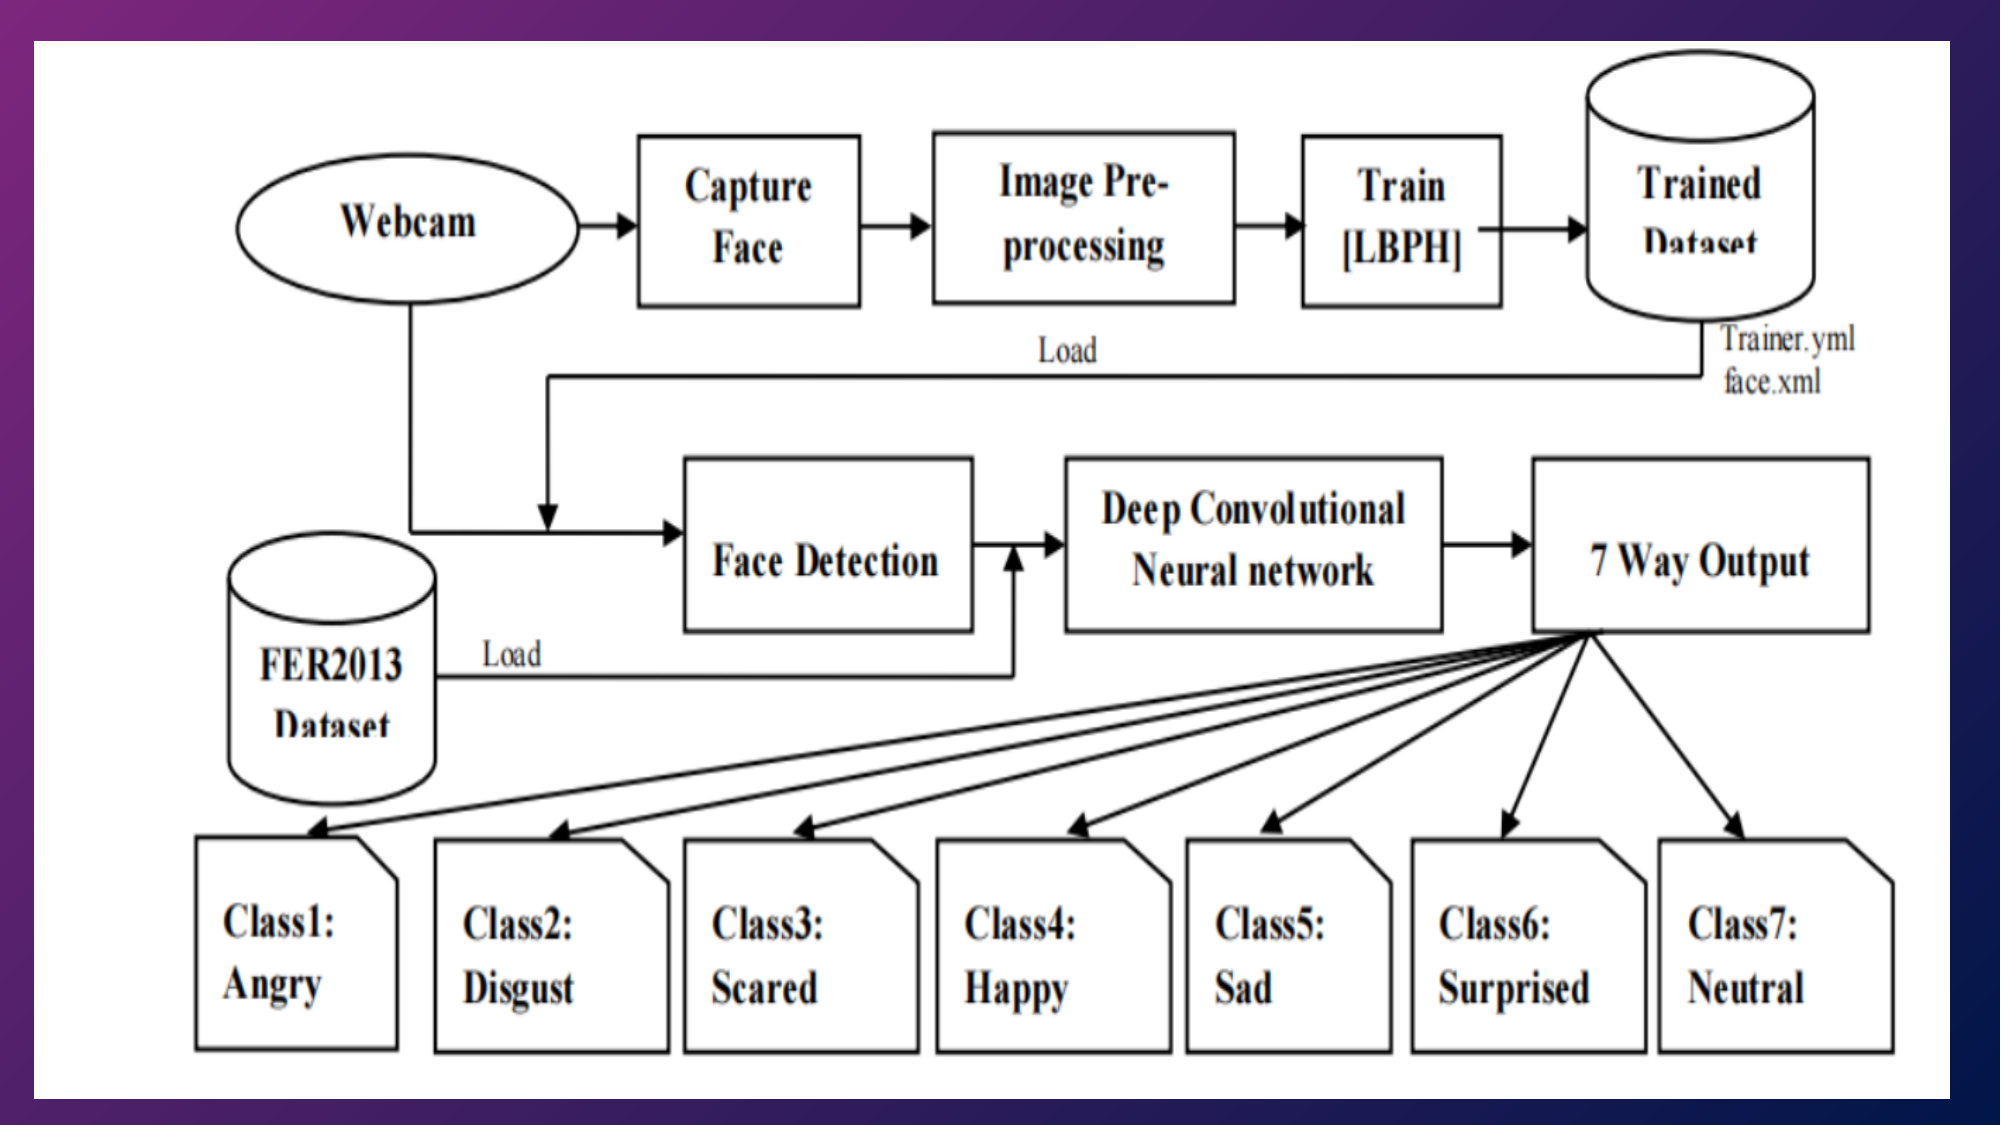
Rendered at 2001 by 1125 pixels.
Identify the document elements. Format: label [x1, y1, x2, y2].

chart [34, 41, 1950, 1125]
